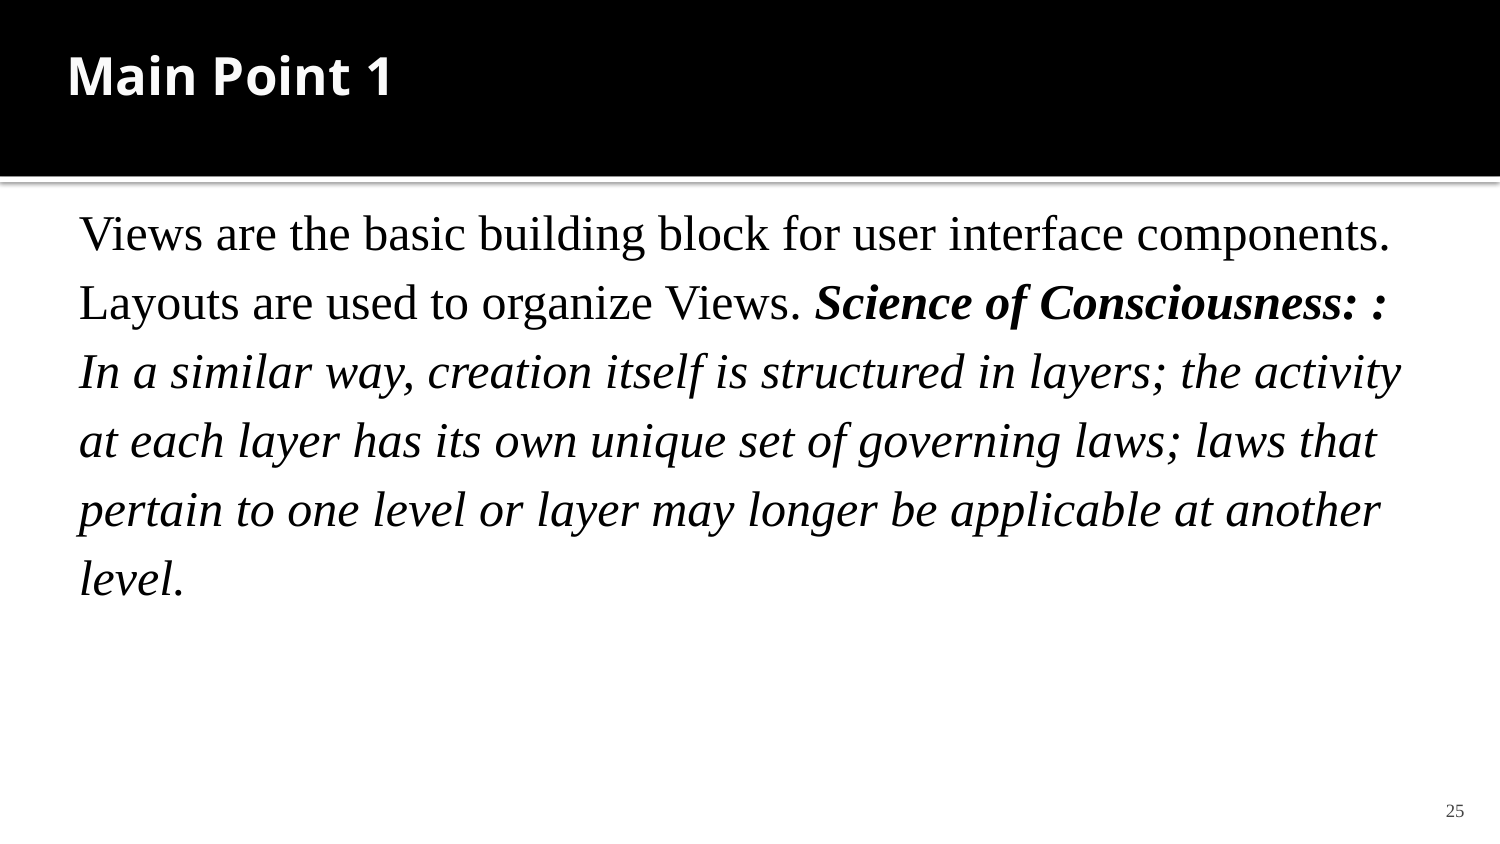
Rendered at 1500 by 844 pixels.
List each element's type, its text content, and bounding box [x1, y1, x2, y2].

slide_number 25 [1389, 777, 1480, 842]
title Main Point 1 [51, 28, 1449, 122]
list Views are the basic building block for user interface components. Layouts are used to organize Views. Science of Consciousness: : In a similar way, creation itself is structured in layers; the activity at each layer has its own unique set of governing laws; laws that pertain to one level or layer may longer be applicable at another level. [51, 176, 1449, 737]
